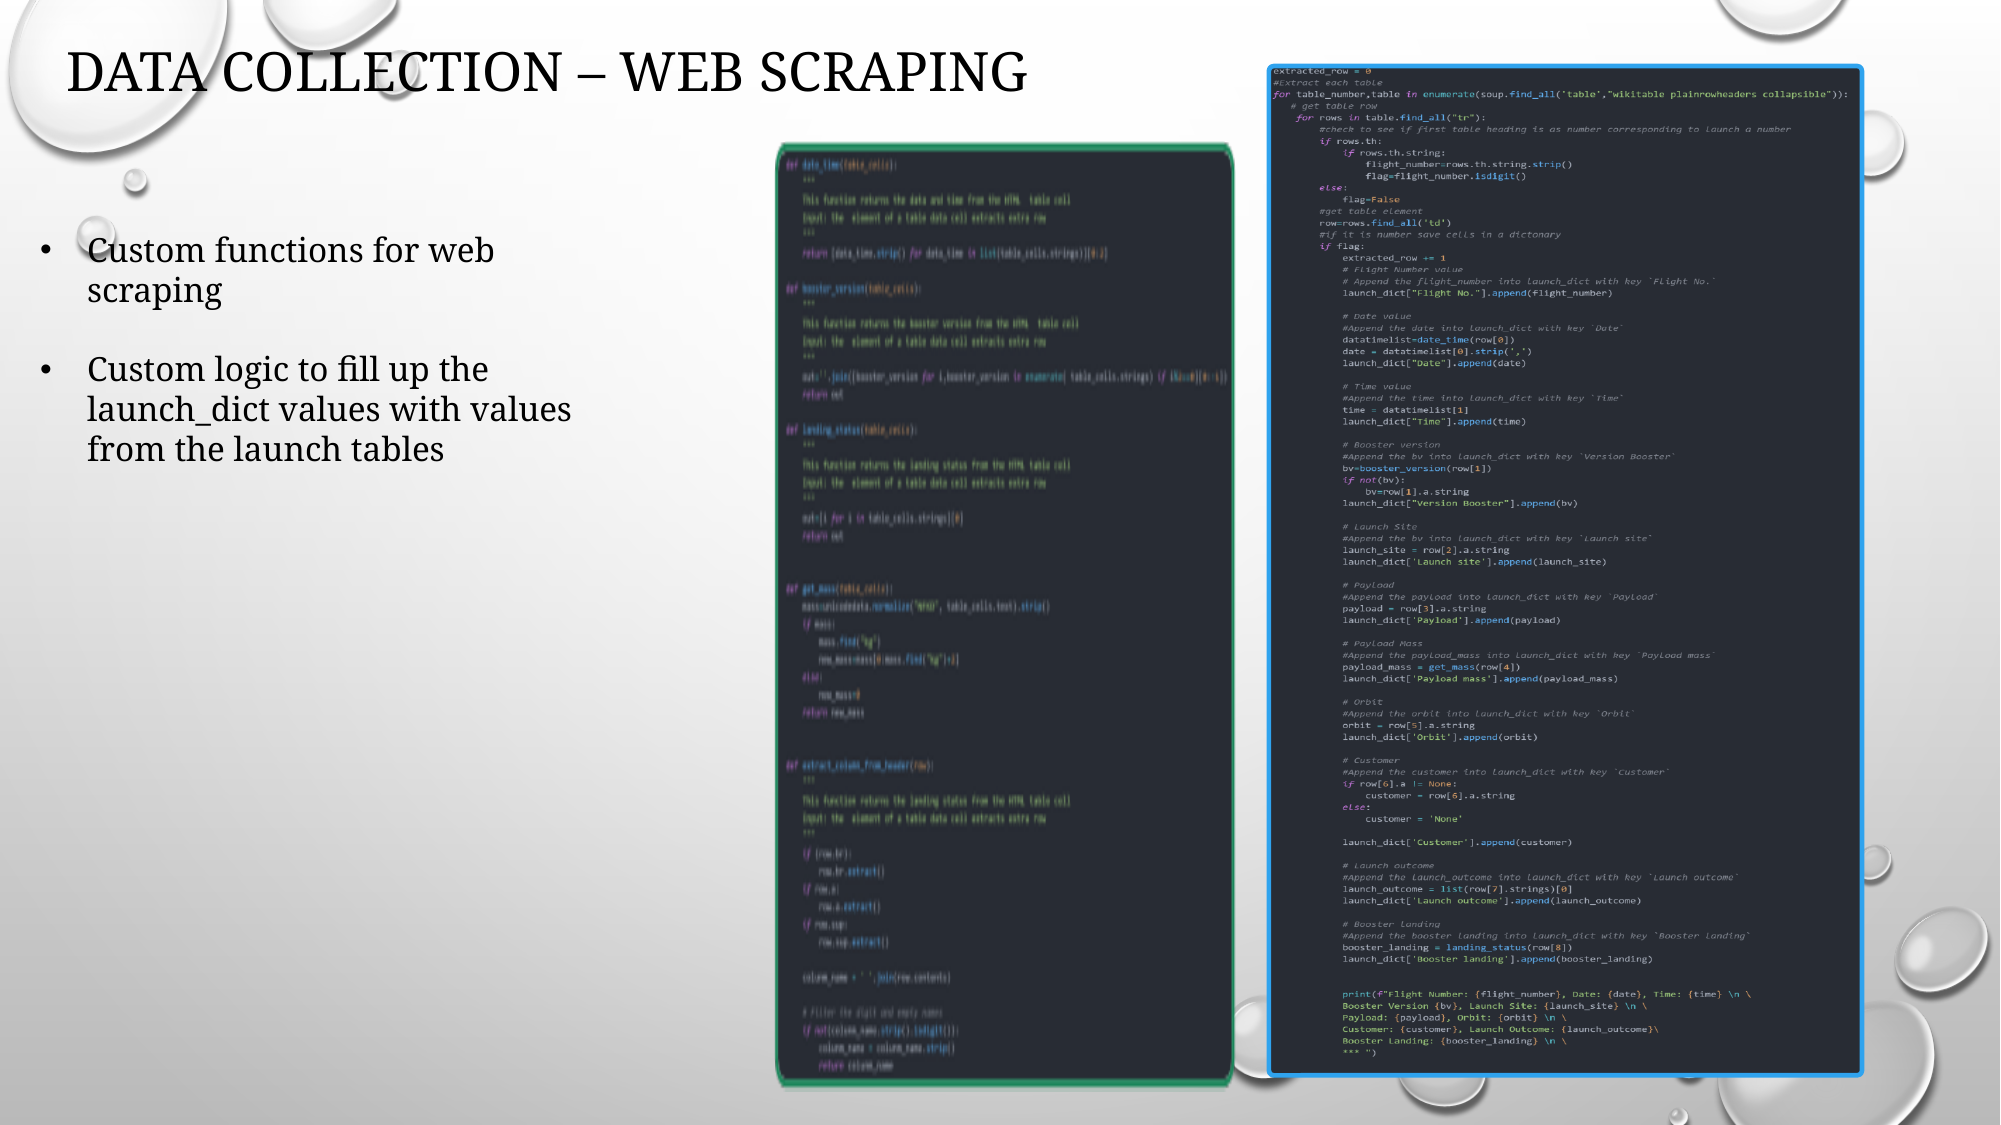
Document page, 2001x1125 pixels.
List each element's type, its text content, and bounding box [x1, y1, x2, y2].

text_box Custom functions for web scraping Custom logic to fill up the launch_dict values with values from the launch tables [25, 181, 628, 476]
picture [0, 0, 2000, 1125]
text_box DATA COLLECTION – WEB SCRAPING [66, 30, 1863, 104]
